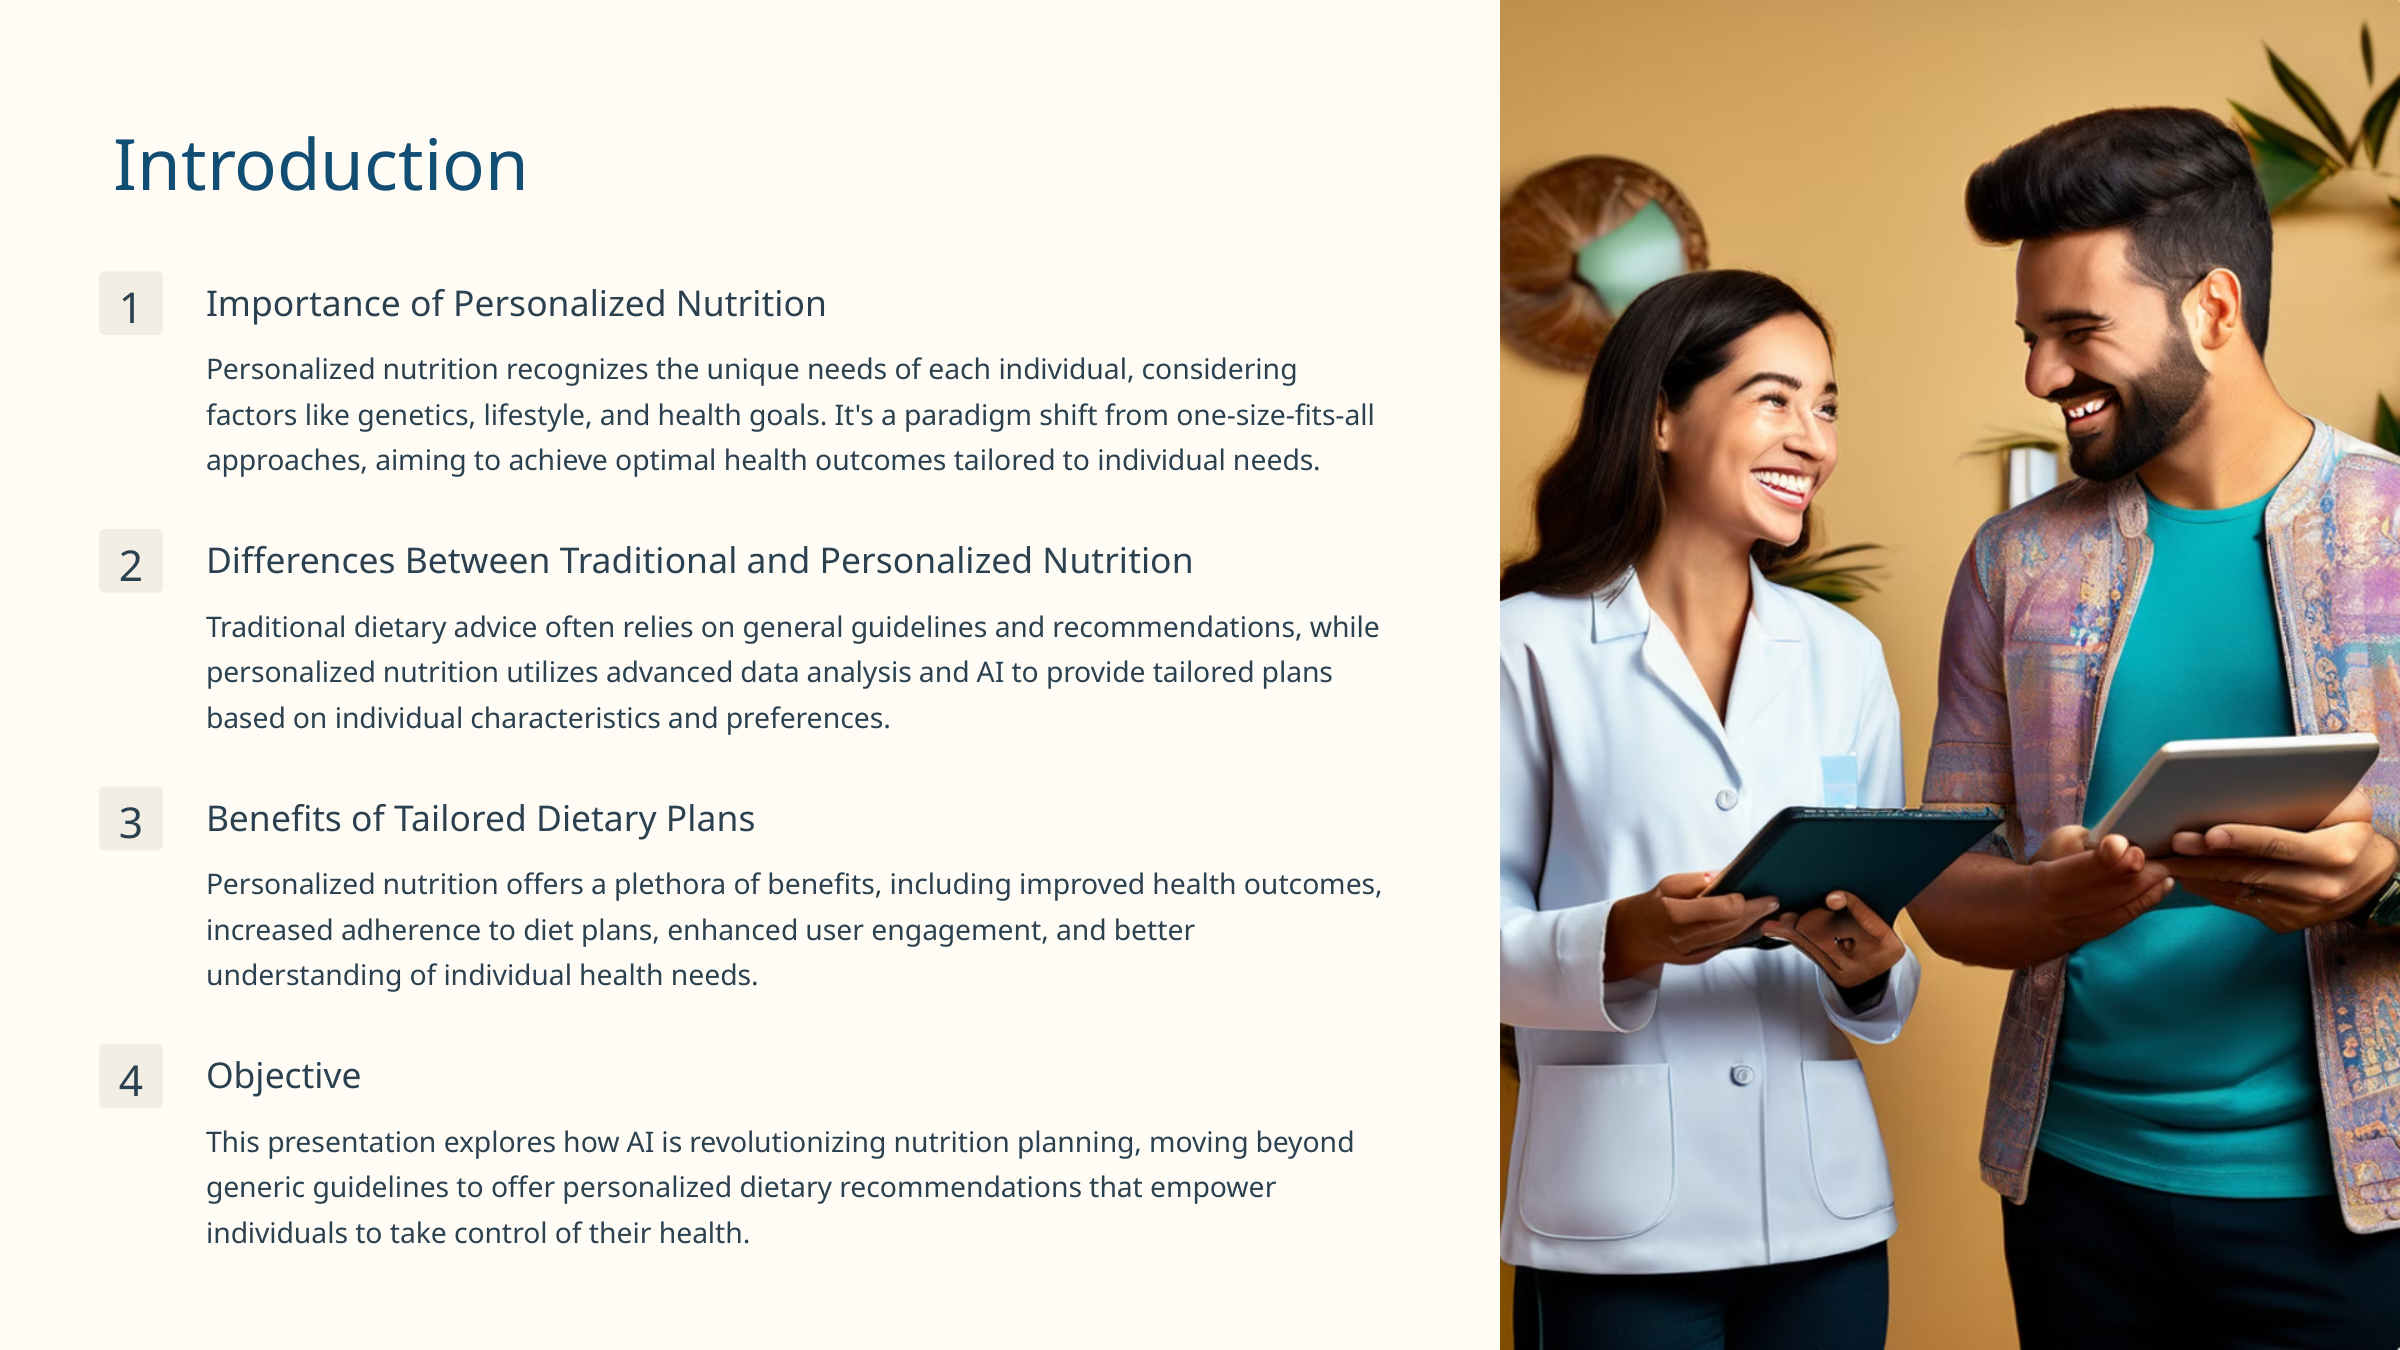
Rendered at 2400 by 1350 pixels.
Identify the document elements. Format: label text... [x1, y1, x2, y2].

text_box [99, 1044, 163, 1108]
text_box Benefits of Tailored Dietary Plans [191, 786, 762, 831]
text_box [99, 271, 163, 336]
text_box Personalized nutrition recognizes the unique needs of each individual, considering factors like genetics, lifestyle, and health goals. It's a paradigm shift from one-size-fits-all approaches, aiming to achieve optimal health outcomes tailored to individual needs. [191, 332, 1401, 469]
text_box Personalized nutrition offers a plethora of benefits, including improved health outcomes, increased adherence to diet plans, enhanced user engagement, and better understanding of individual health needs. [191, 847, 1401, 984]
text_box [0, 0, 1499, 1350]
text_box [99, 786, 163, 851]
picture [1499, 0, 2400, 1350]
text_box 4 [117, 1054, 145, 1098]
text_box Objective [191, 1044, 546, 1089]
text_box 3 [119, 797, 143, 840]
text_box Introduction [99, 108, 808, 197]
text_box [99, 528, 163, 593]
text_box Traditional dietary advice often relies on general guidelines and recommendations, while personalized nutrition utilizes advanced data analysis and AI to provide tailored plans based on individual characteristics and preferences. [191, 590, 1401, 727]
text_box Importance of Personalized Nutrition [191, 271, 832, 316]
text_box 1 [121, 281, 141, 325]
text_box This presentation explores how AI is revolutionizing nutrition planning, moving beyond generic guidelines to offer personalized dietary recommendations that empower individuals to take control of their health. [191, 1105, 1401, 1242]
text_box 2 [119, 539, 143, 583]
text_box Differences Between Traditional and Personalized Nutrition [191, 528, 1203, 574]
